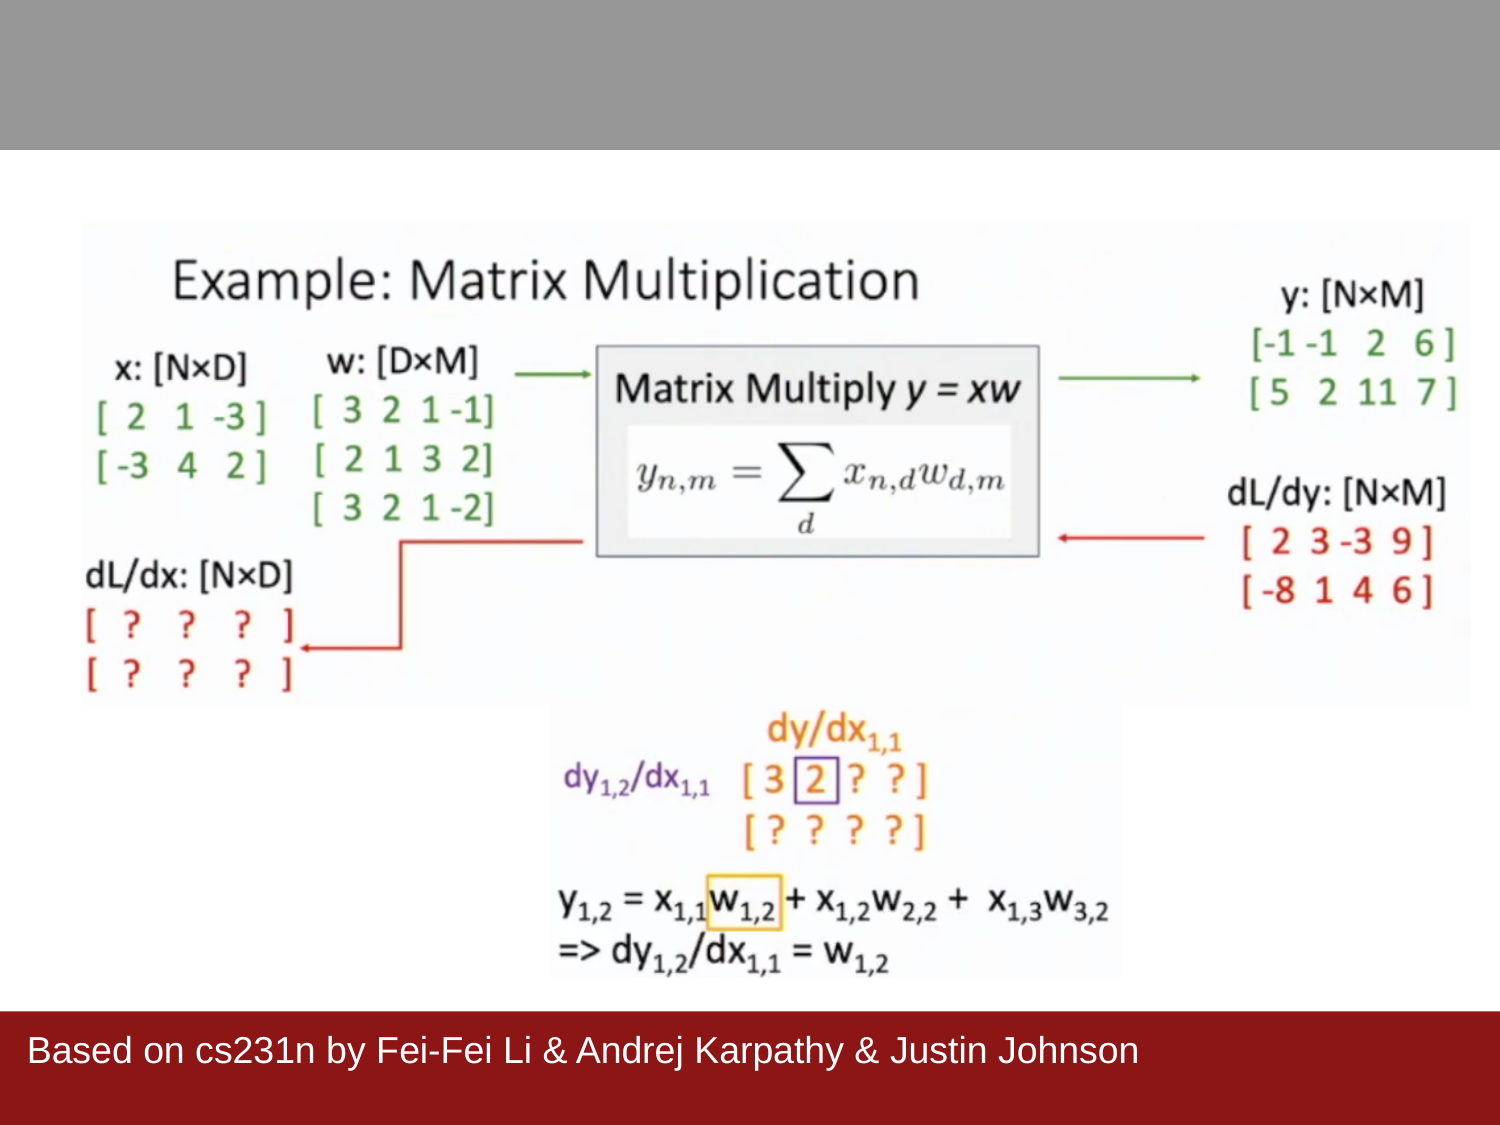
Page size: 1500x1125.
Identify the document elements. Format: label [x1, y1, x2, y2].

picture [81, 223, 1471, 978]
